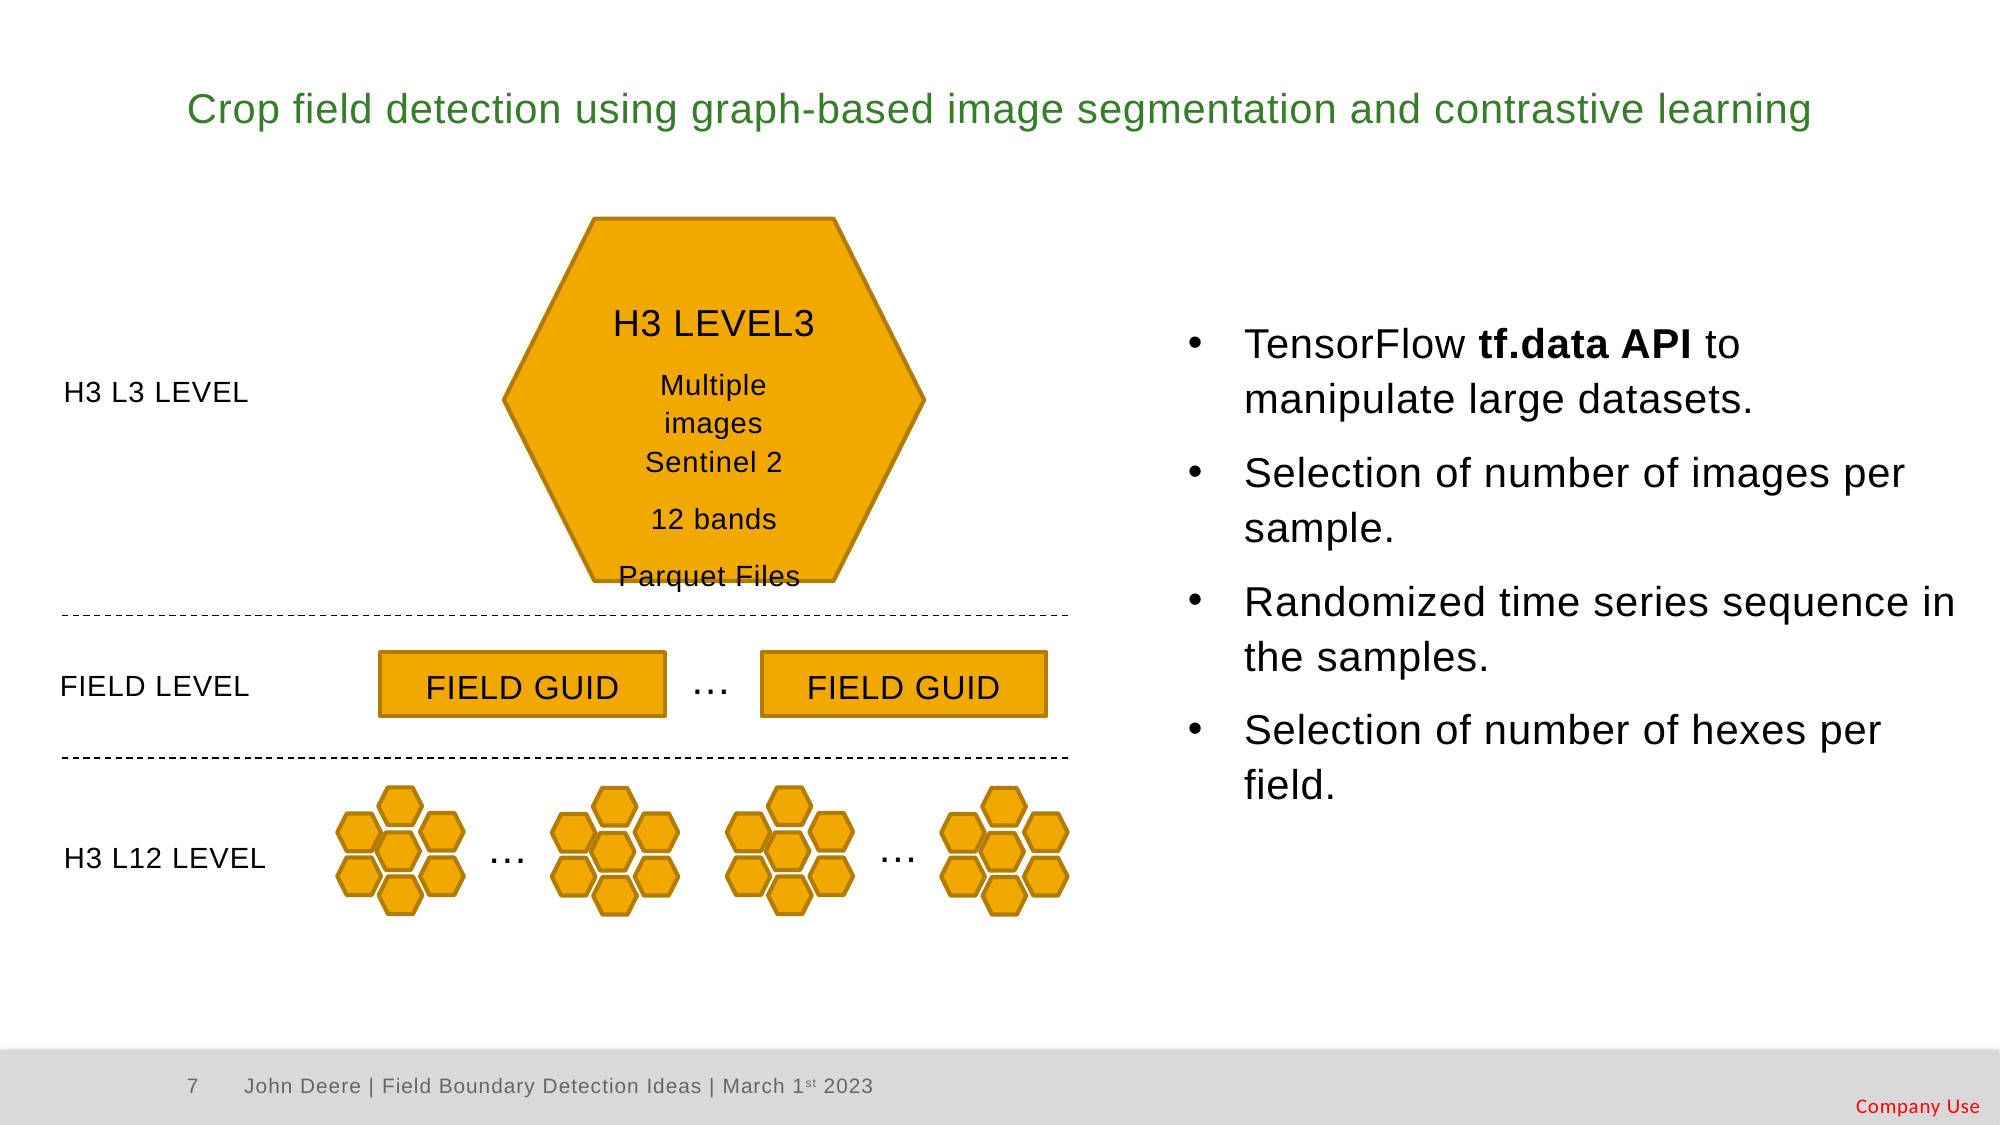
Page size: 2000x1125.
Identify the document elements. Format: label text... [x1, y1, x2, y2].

text_box H3 LEVEL3 Multiple images Sentinel 2 12 bands Parquet Files [501, 216, 927, 584]
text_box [59, 615, 1068, 728]
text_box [59, 757, 1068, 915]
title Crop field detection using graph-based image segmentation and contrastive learning [186, 64, 1863, 148]
text_box H3 L3 LEVEL [63, 369, 214, 434]
text_box TensorFlow tf.data API to manipulate large datasets. Selection of number of images per sample. Randomized time series sequence in the samples. Selection of number of hexes per field. [1187, 203, 1963, 991]
